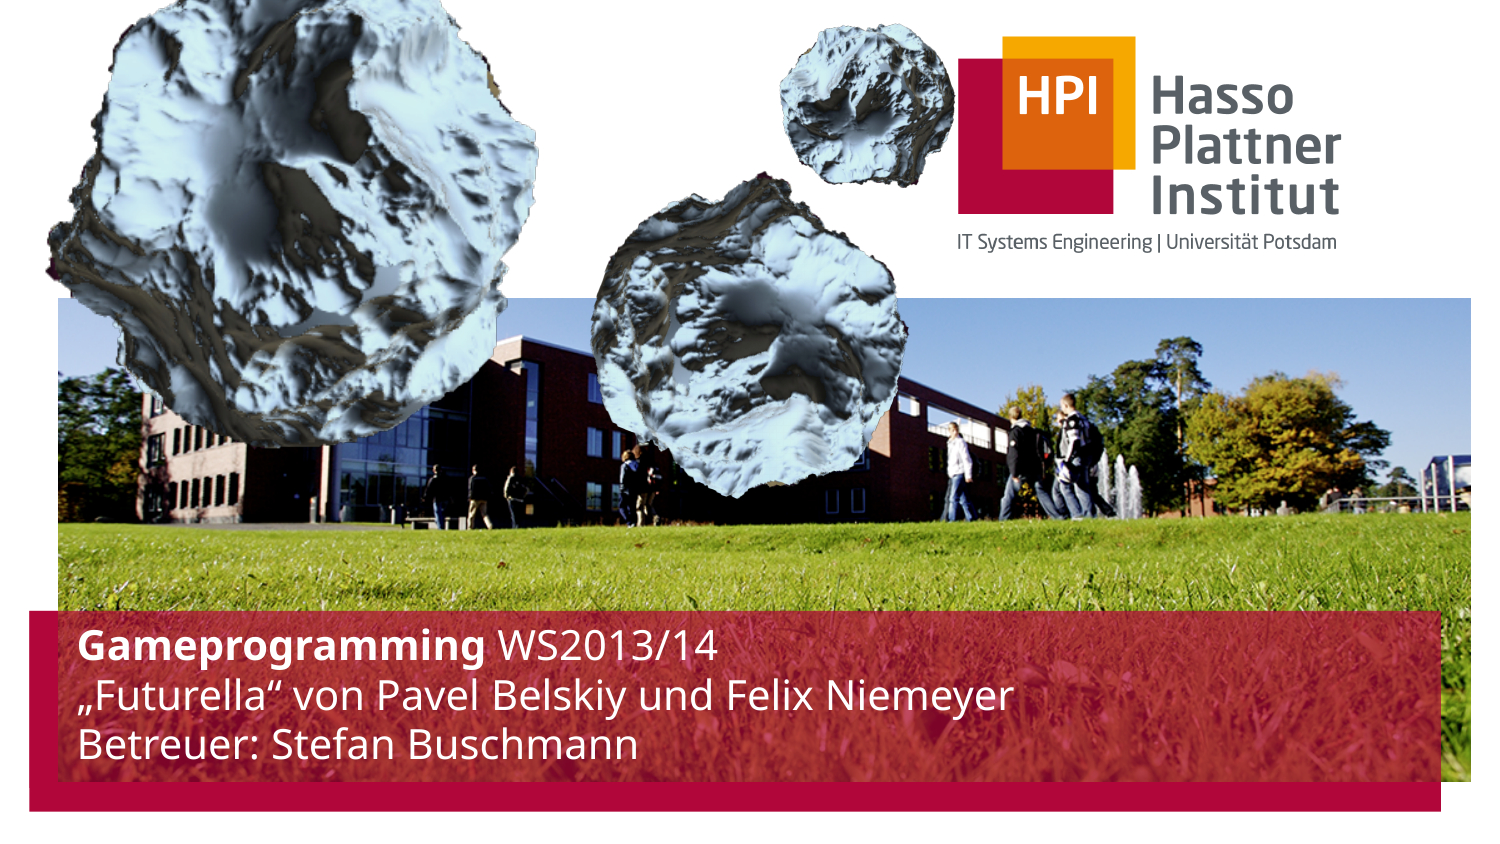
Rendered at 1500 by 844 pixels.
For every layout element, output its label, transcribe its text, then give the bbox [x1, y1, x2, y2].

picture [24, 0, 1471, 782]
title Gameprogramming WS2013/14 „Futurella“ von Pavel Belskiy und Felix Niemeyer Betreuer: Stefan Buschmann [76, 610, 1424, 782]
